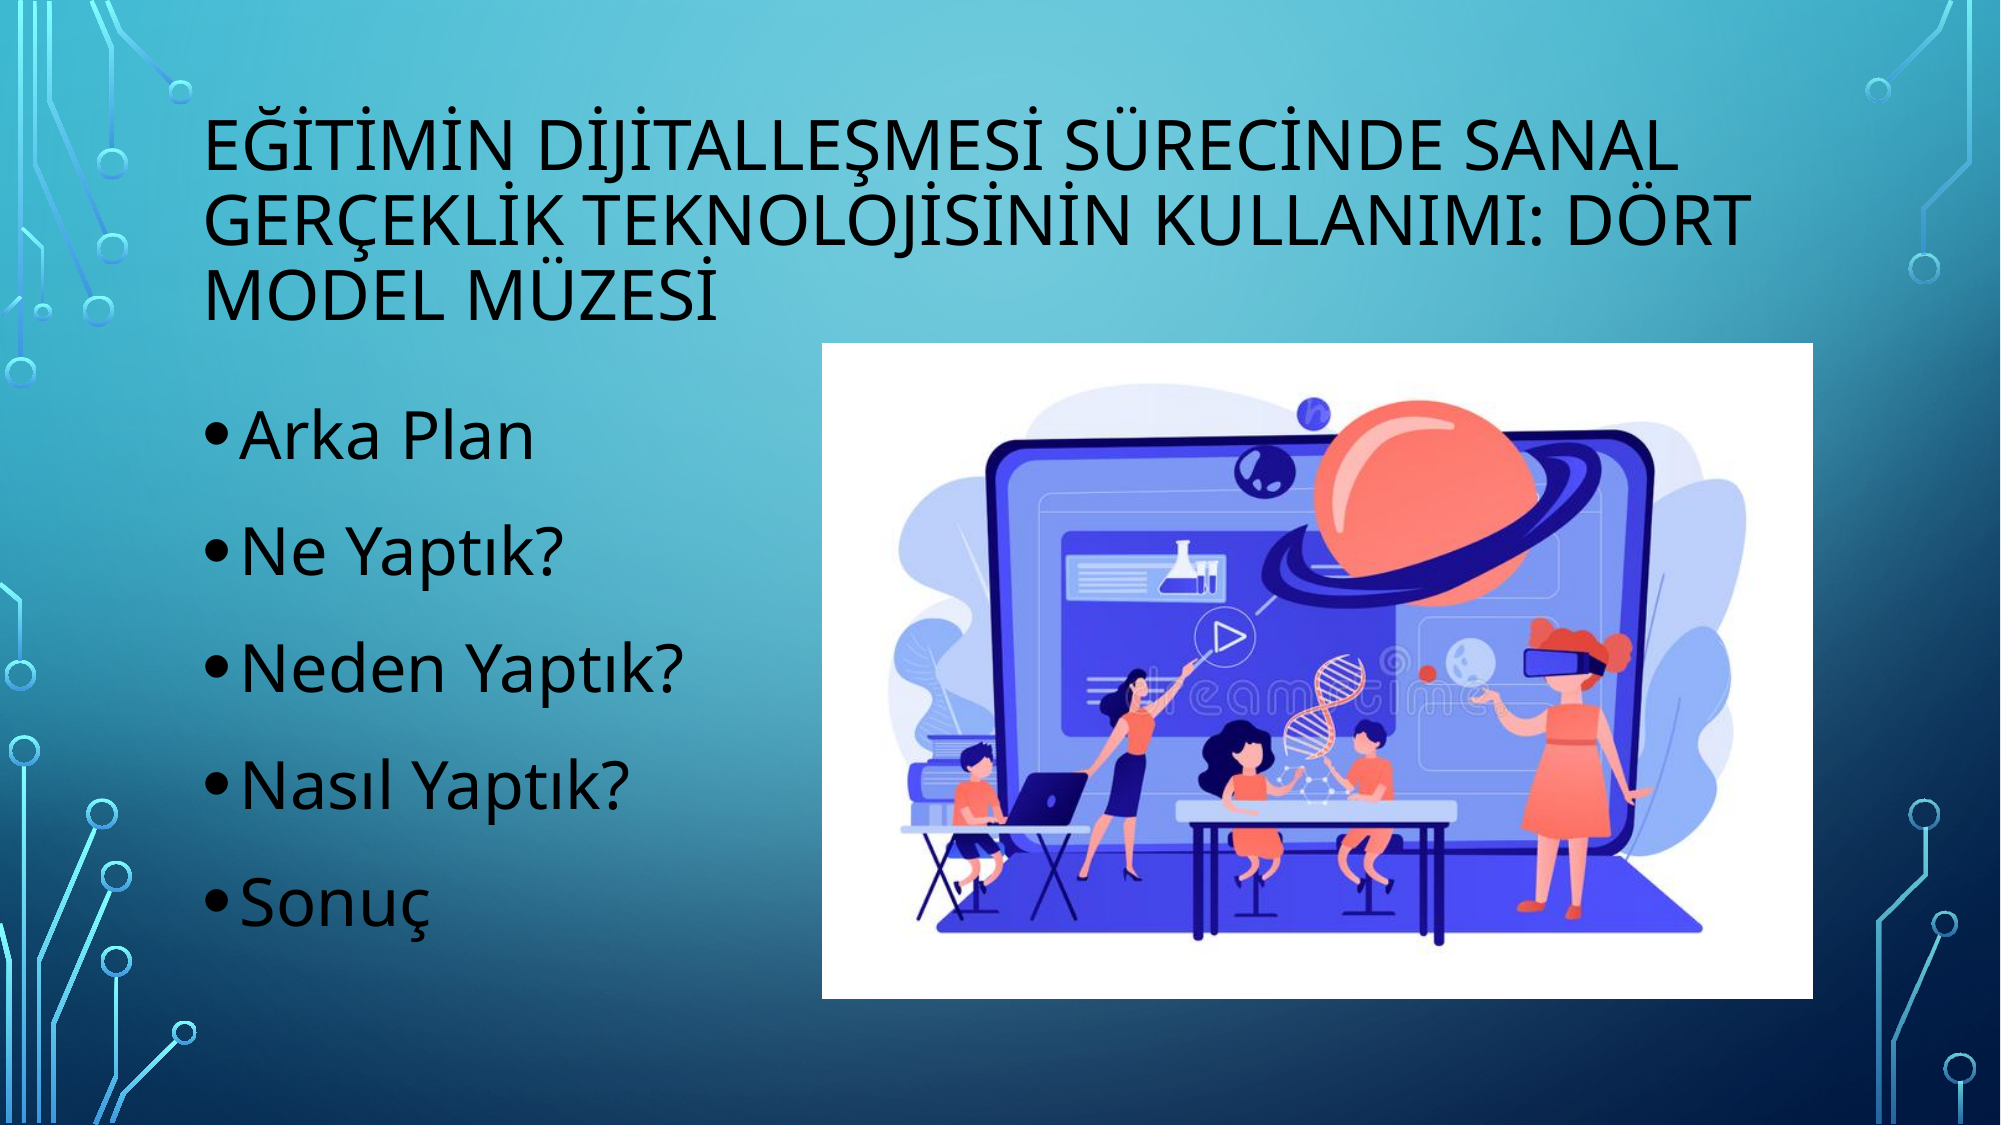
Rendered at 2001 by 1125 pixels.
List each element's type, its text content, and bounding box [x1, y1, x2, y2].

picture [822, 343, 1813, 999]
list Arka Plan Ne Yaptık? Neden Yaptık? Nasıl Yaptık? Sonuç [187, 369, 822, 742]
title Eğitimin Dijitalleşmesi Sürecinde Sanal Gerçeklik Teknolojisinin Kullanımı: Dört MODEL MÜZESİ [187, 101, 1813, 344]
